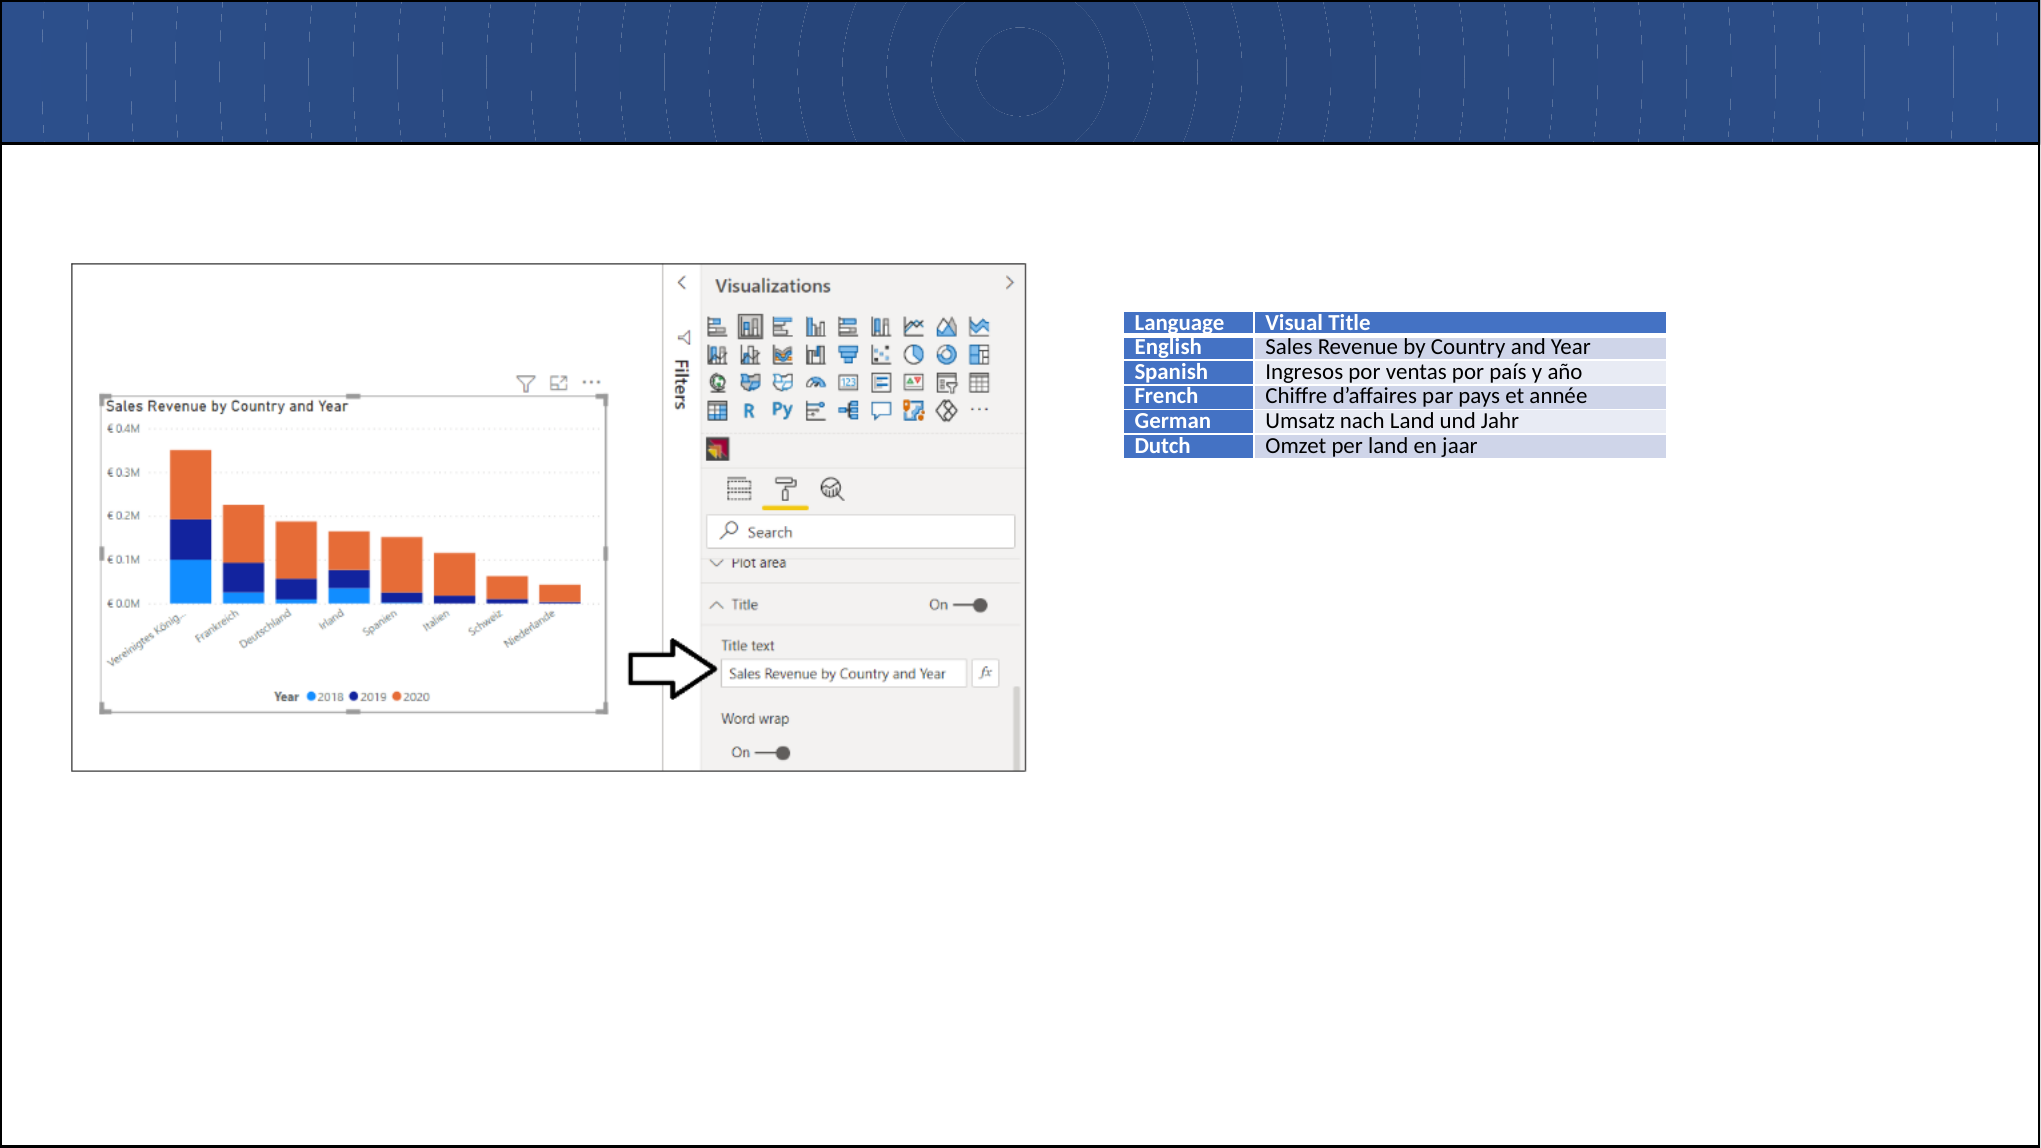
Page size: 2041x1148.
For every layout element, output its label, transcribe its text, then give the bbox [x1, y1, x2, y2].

table_header Visual Title [1255, 312, 1666, 333]
table_cell Ingresos por ventas por país y año [1255, 361, 1666, 384]
table_cell Spanish [1124, 361, 1253, 384]
table_cell English [1124, 338, 1253, 359]
table_cell French [1124, 386, 1253, 409]
table_cell German [1124, 410, 1253, 433]
table_header Language [1124, 312, 1253, 333]
picture [62, 254, 1037, 780]
table_cell Sales Revenue by Country and Year [1255, 338, 1666, 359]
table_cell Dutch [1124, 435, 1253, 458]
table_cell Chiffre d’affaires par pays et année [1255, 386, 1666, 409]
table_cell Umsatz nach Land und Jahr [1255, 410, 1666, 433]
table_cell Omzet per land en jaar [1255, 435, 1666, 458]
